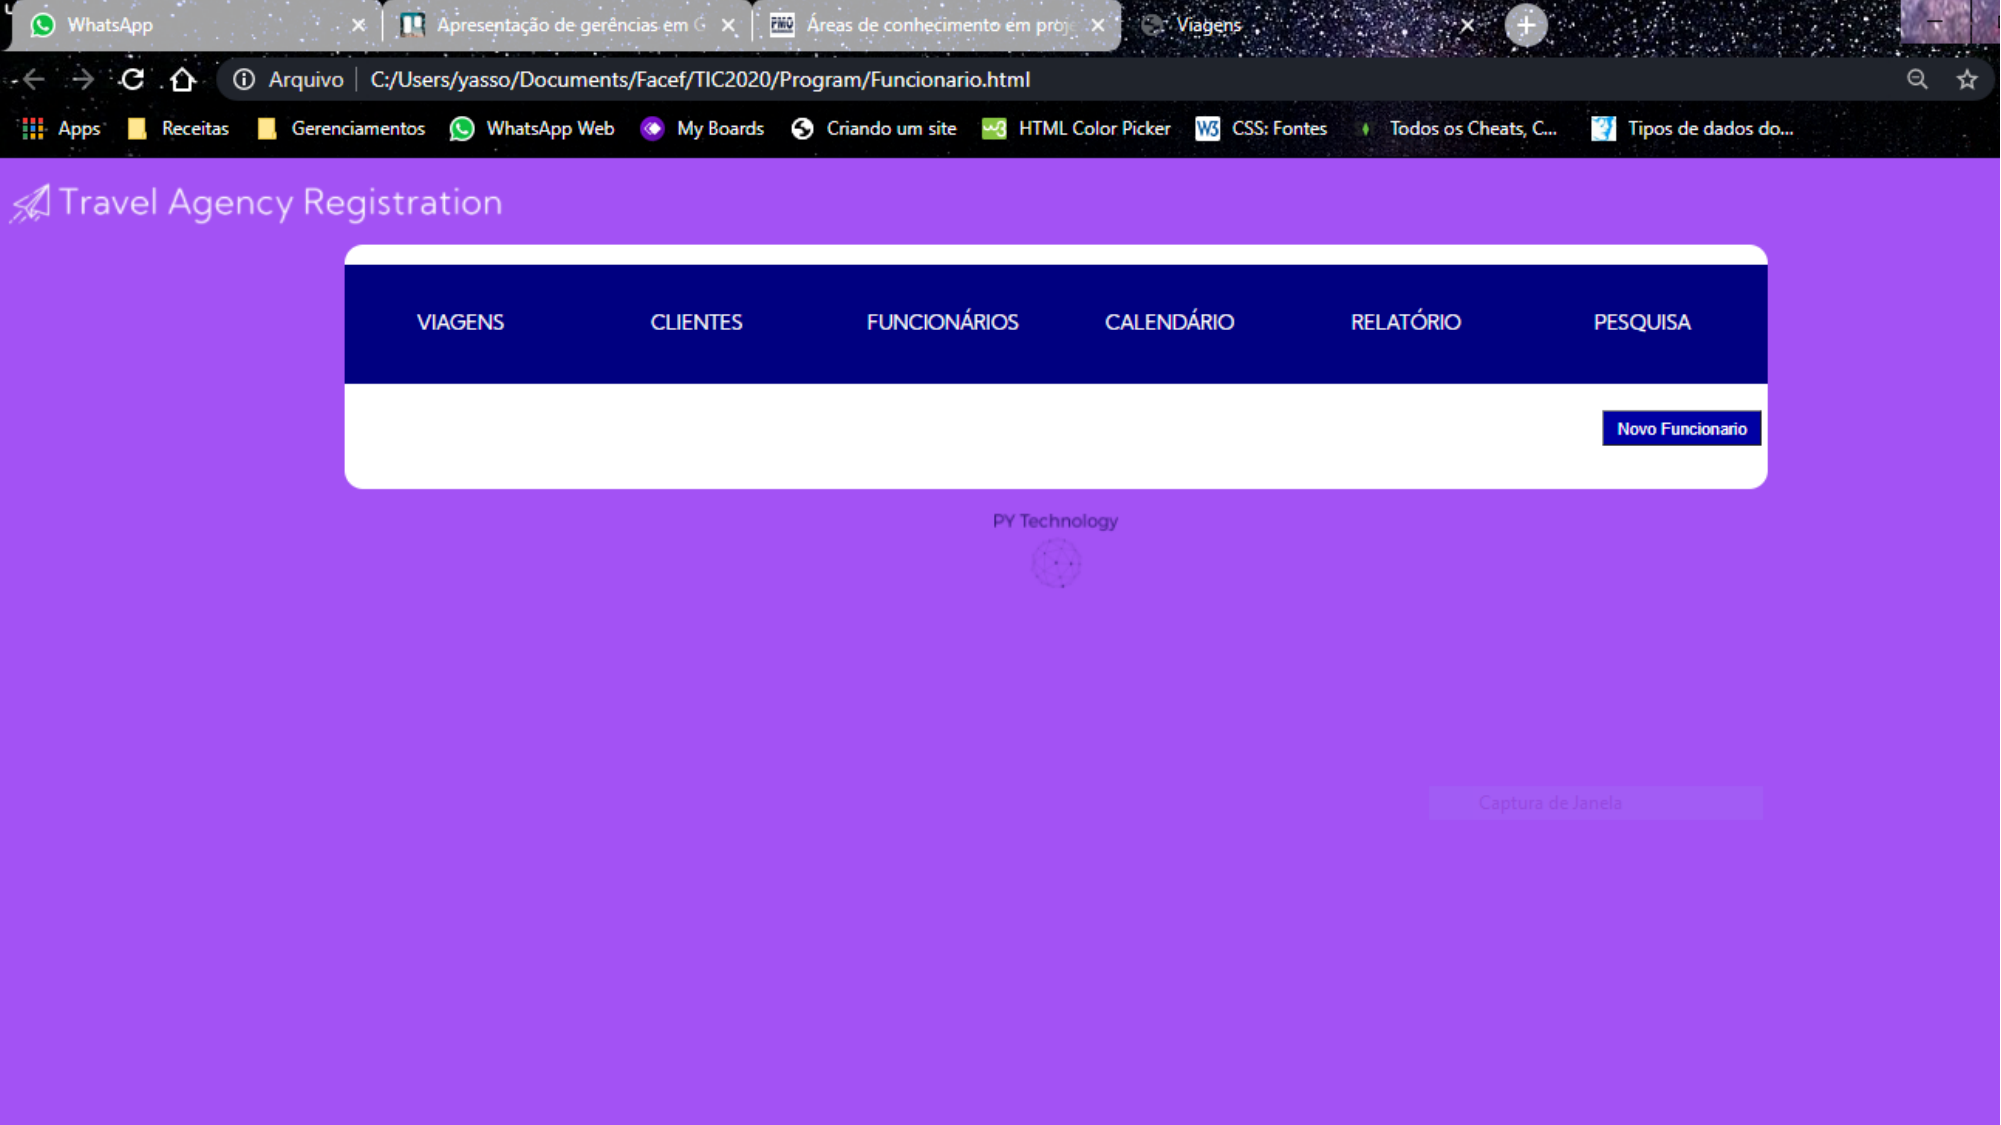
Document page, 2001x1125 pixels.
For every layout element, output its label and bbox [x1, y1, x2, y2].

list [0, 0, 2000, 1125]
